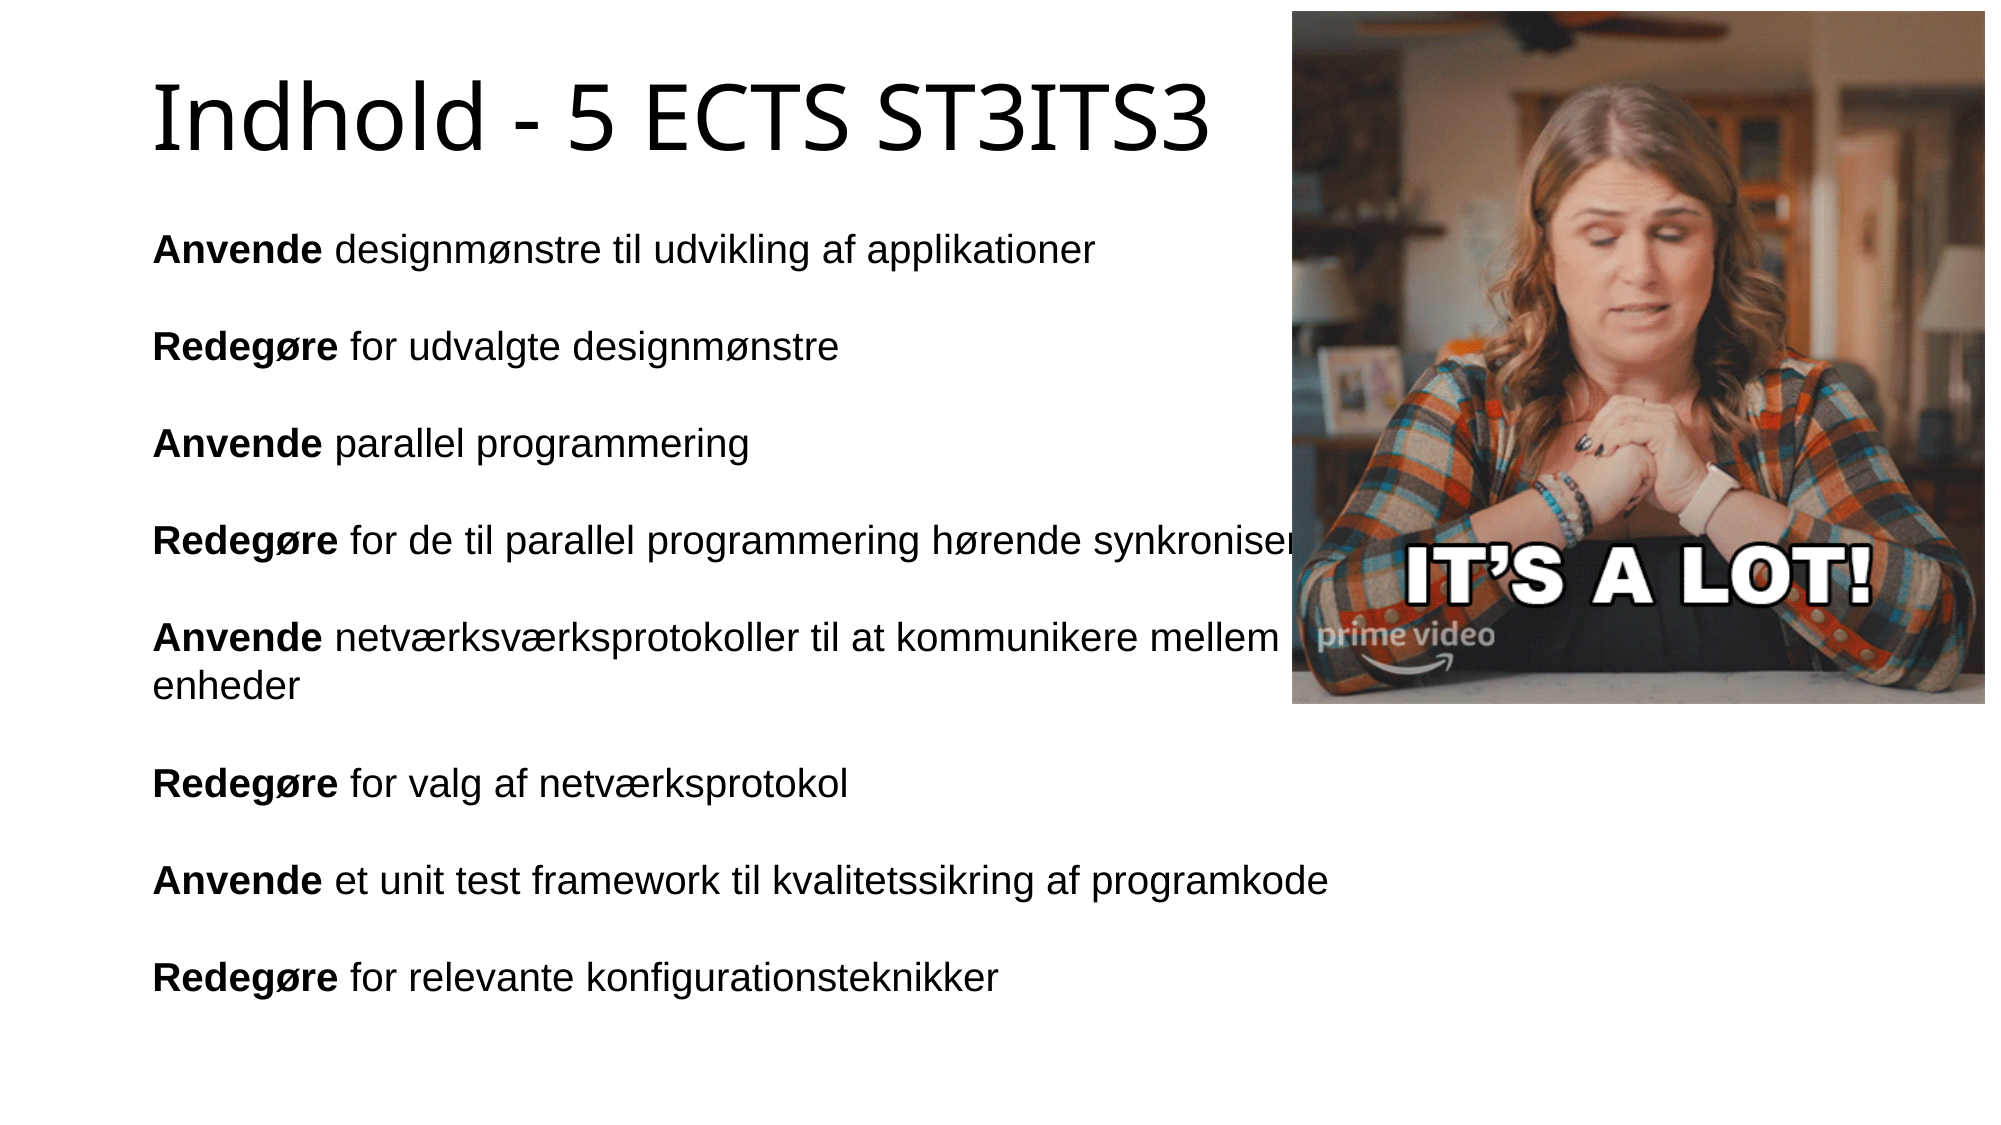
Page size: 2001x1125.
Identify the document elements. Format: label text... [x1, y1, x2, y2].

picture [1292, 11, 1985, 704]
text_box Anvende designmønstre til udvikling af applikationer Redegøre for udvalgte designmønstre Anvende parallel programmering Redegøre for de til parallel programmering hørende synkroniseringsproblematikker Anvende netværksværksprotokoller til at kommunikere mellem applikationer på forskellige enheder Redegøre for valg af netværksprotokol Anvende et unit test framework til kvalitetssikring af programkode Redegøre for relevante konfigurationsteknikker [137, 215, 1863, 1014]
text_box Indhold - 5 ECTS ST3ITS3 [137, 59, 1287, 182]
